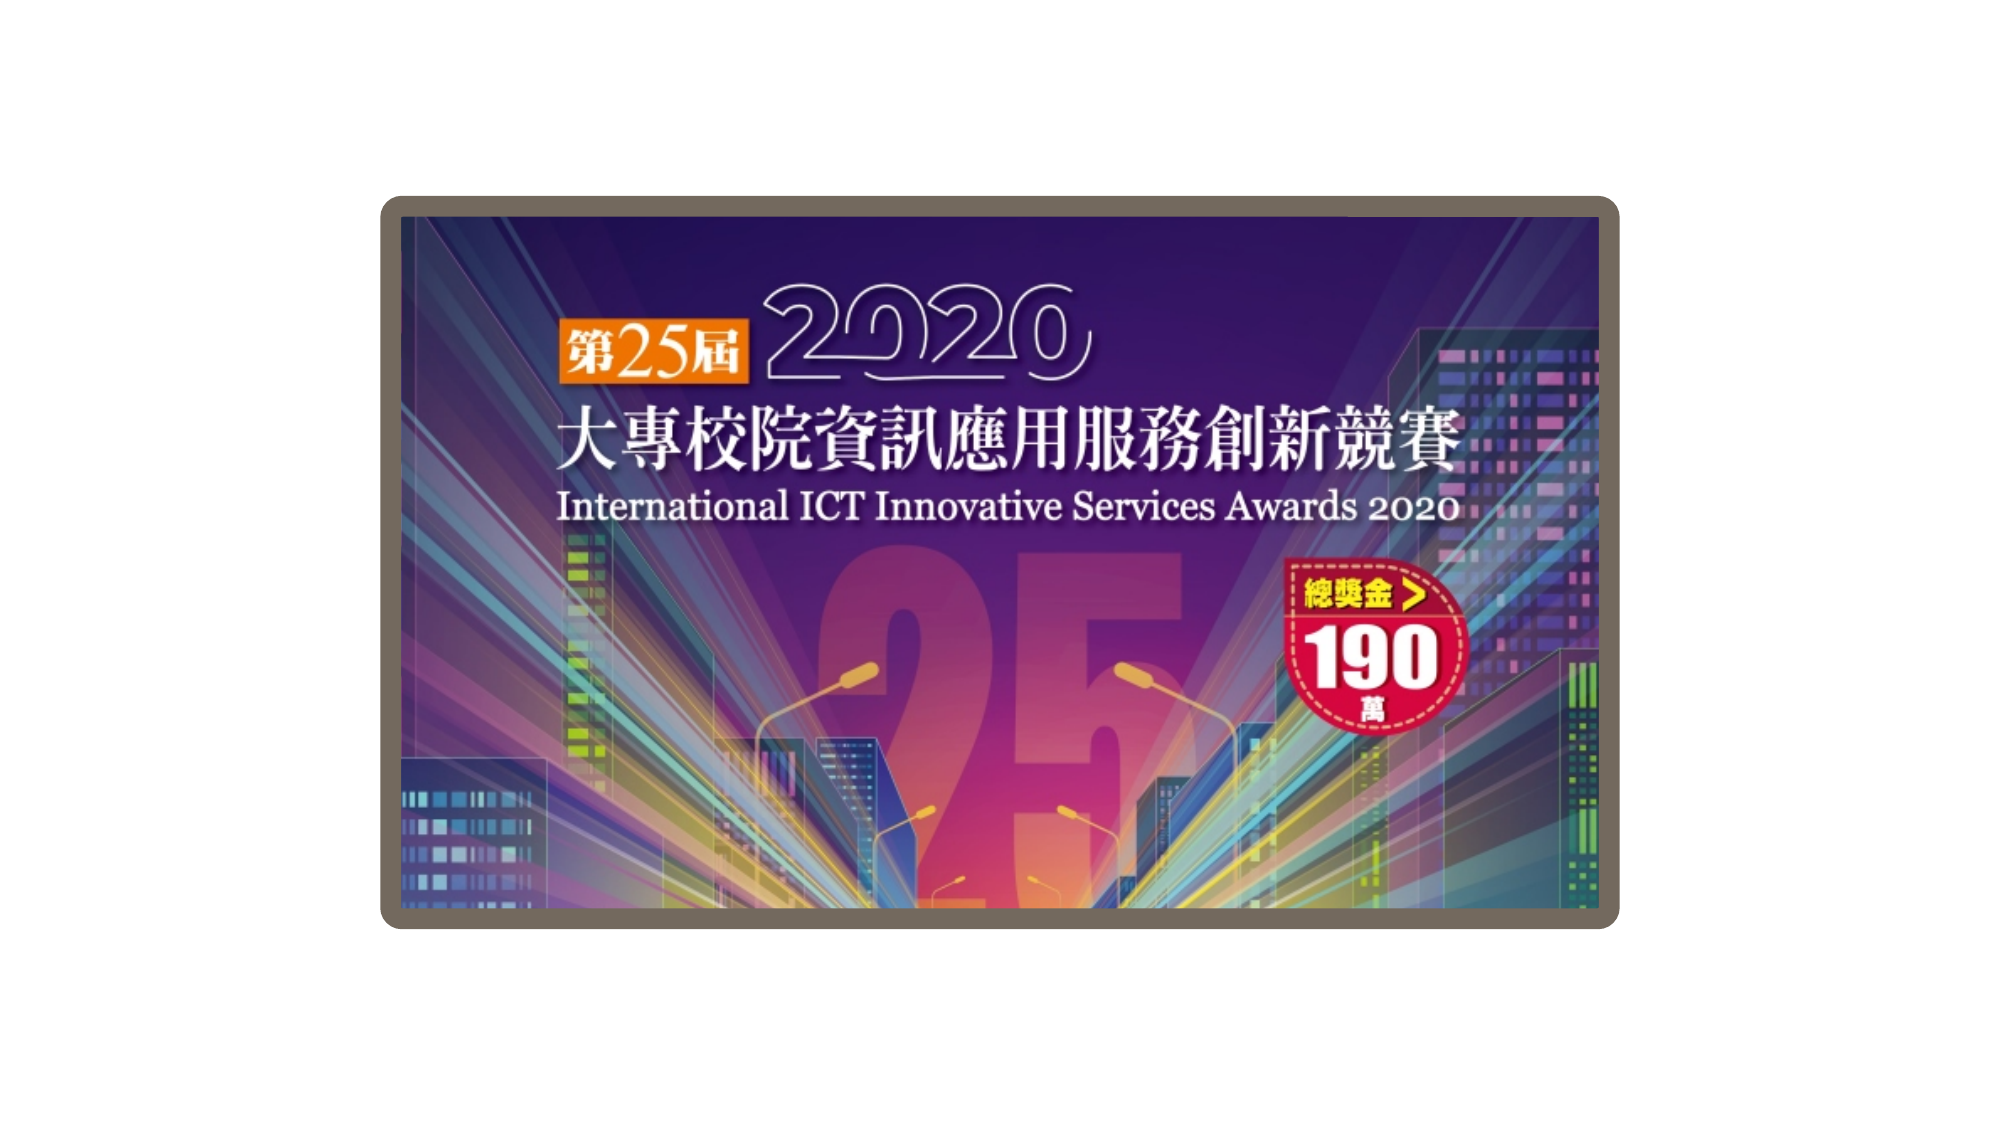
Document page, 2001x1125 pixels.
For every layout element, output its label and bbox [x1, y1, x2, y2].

text_box [390, 203, 1610, 919]
